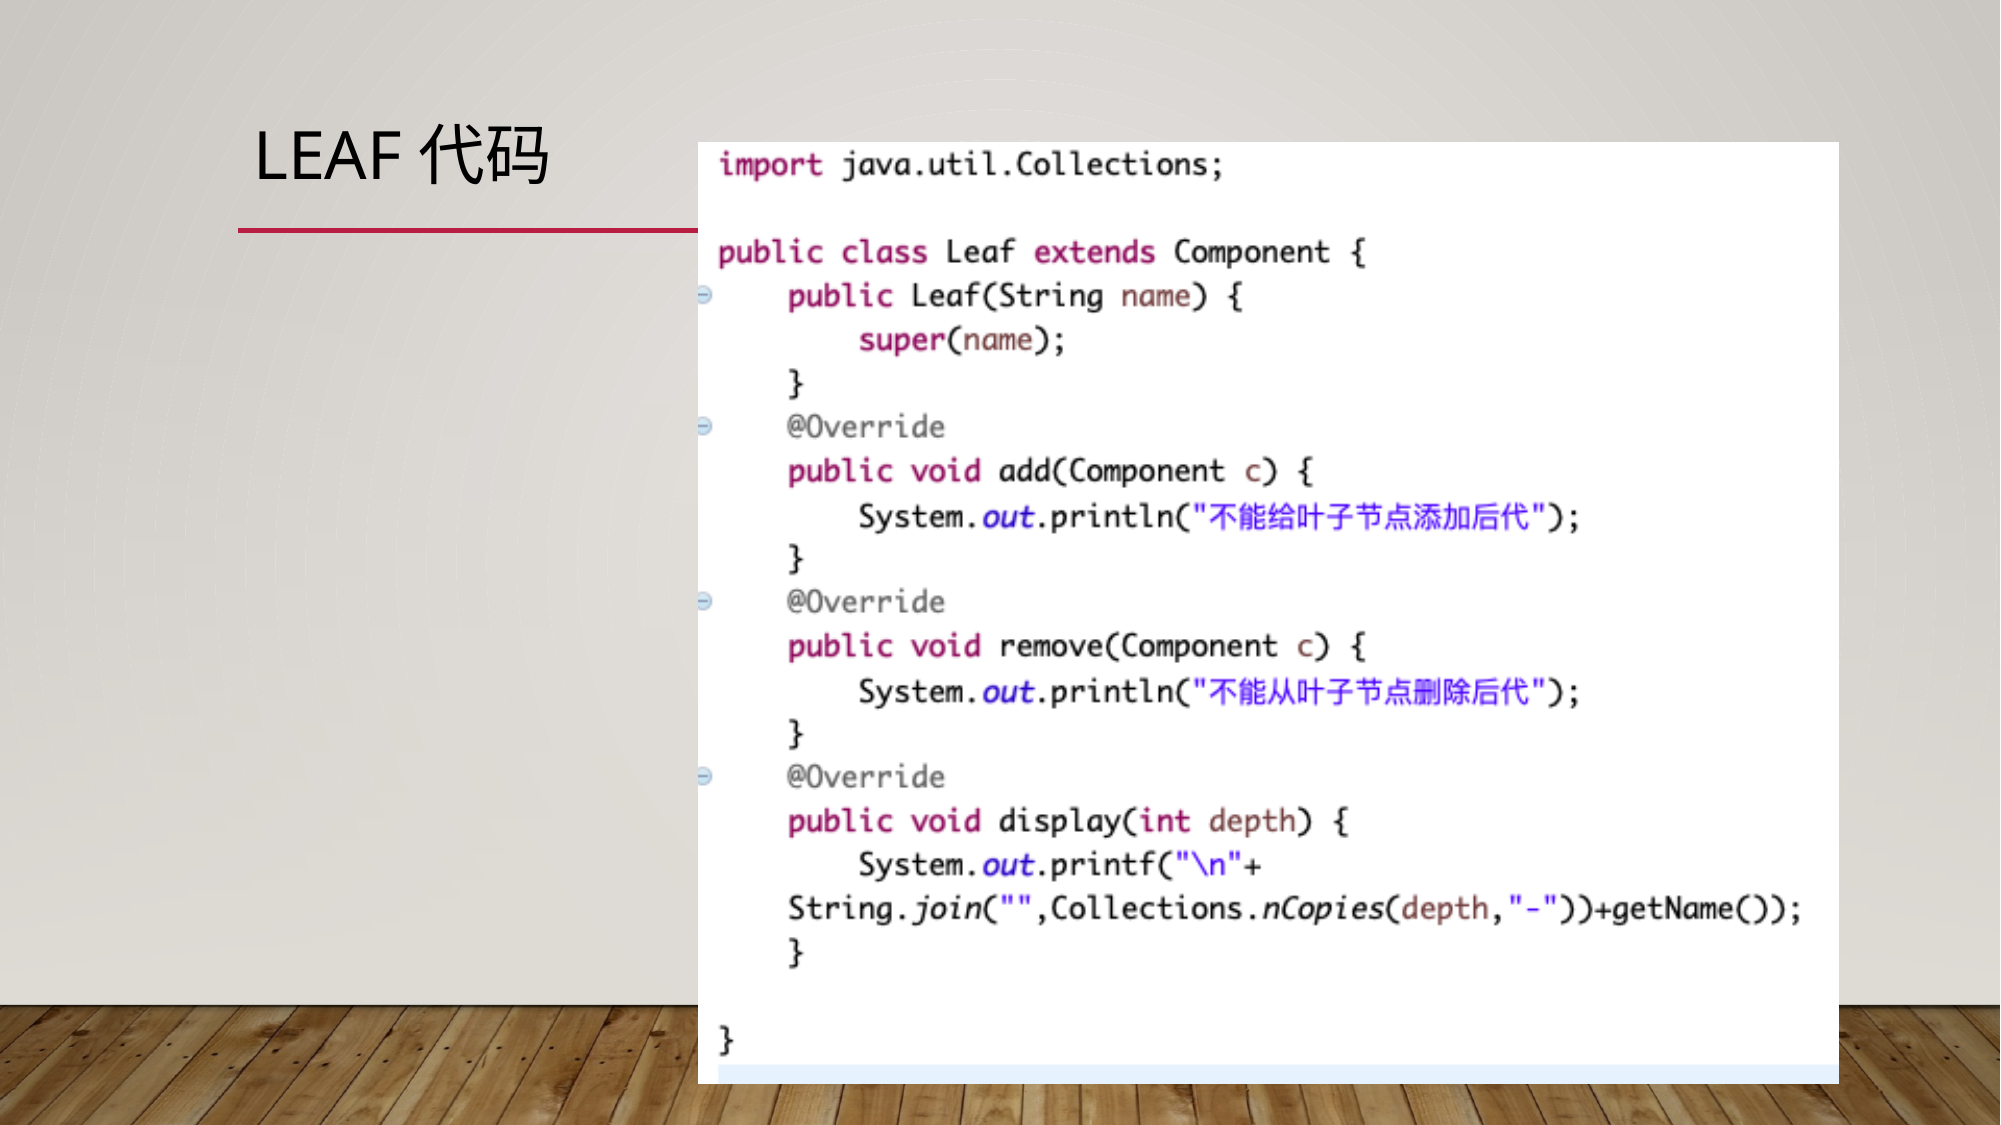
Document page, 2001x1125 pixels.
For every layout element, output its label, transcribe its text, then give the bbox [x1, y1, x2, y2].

title Leaf代码 [238, 114, 1814, 231]
picture [0, 142, 2000, 1125]
